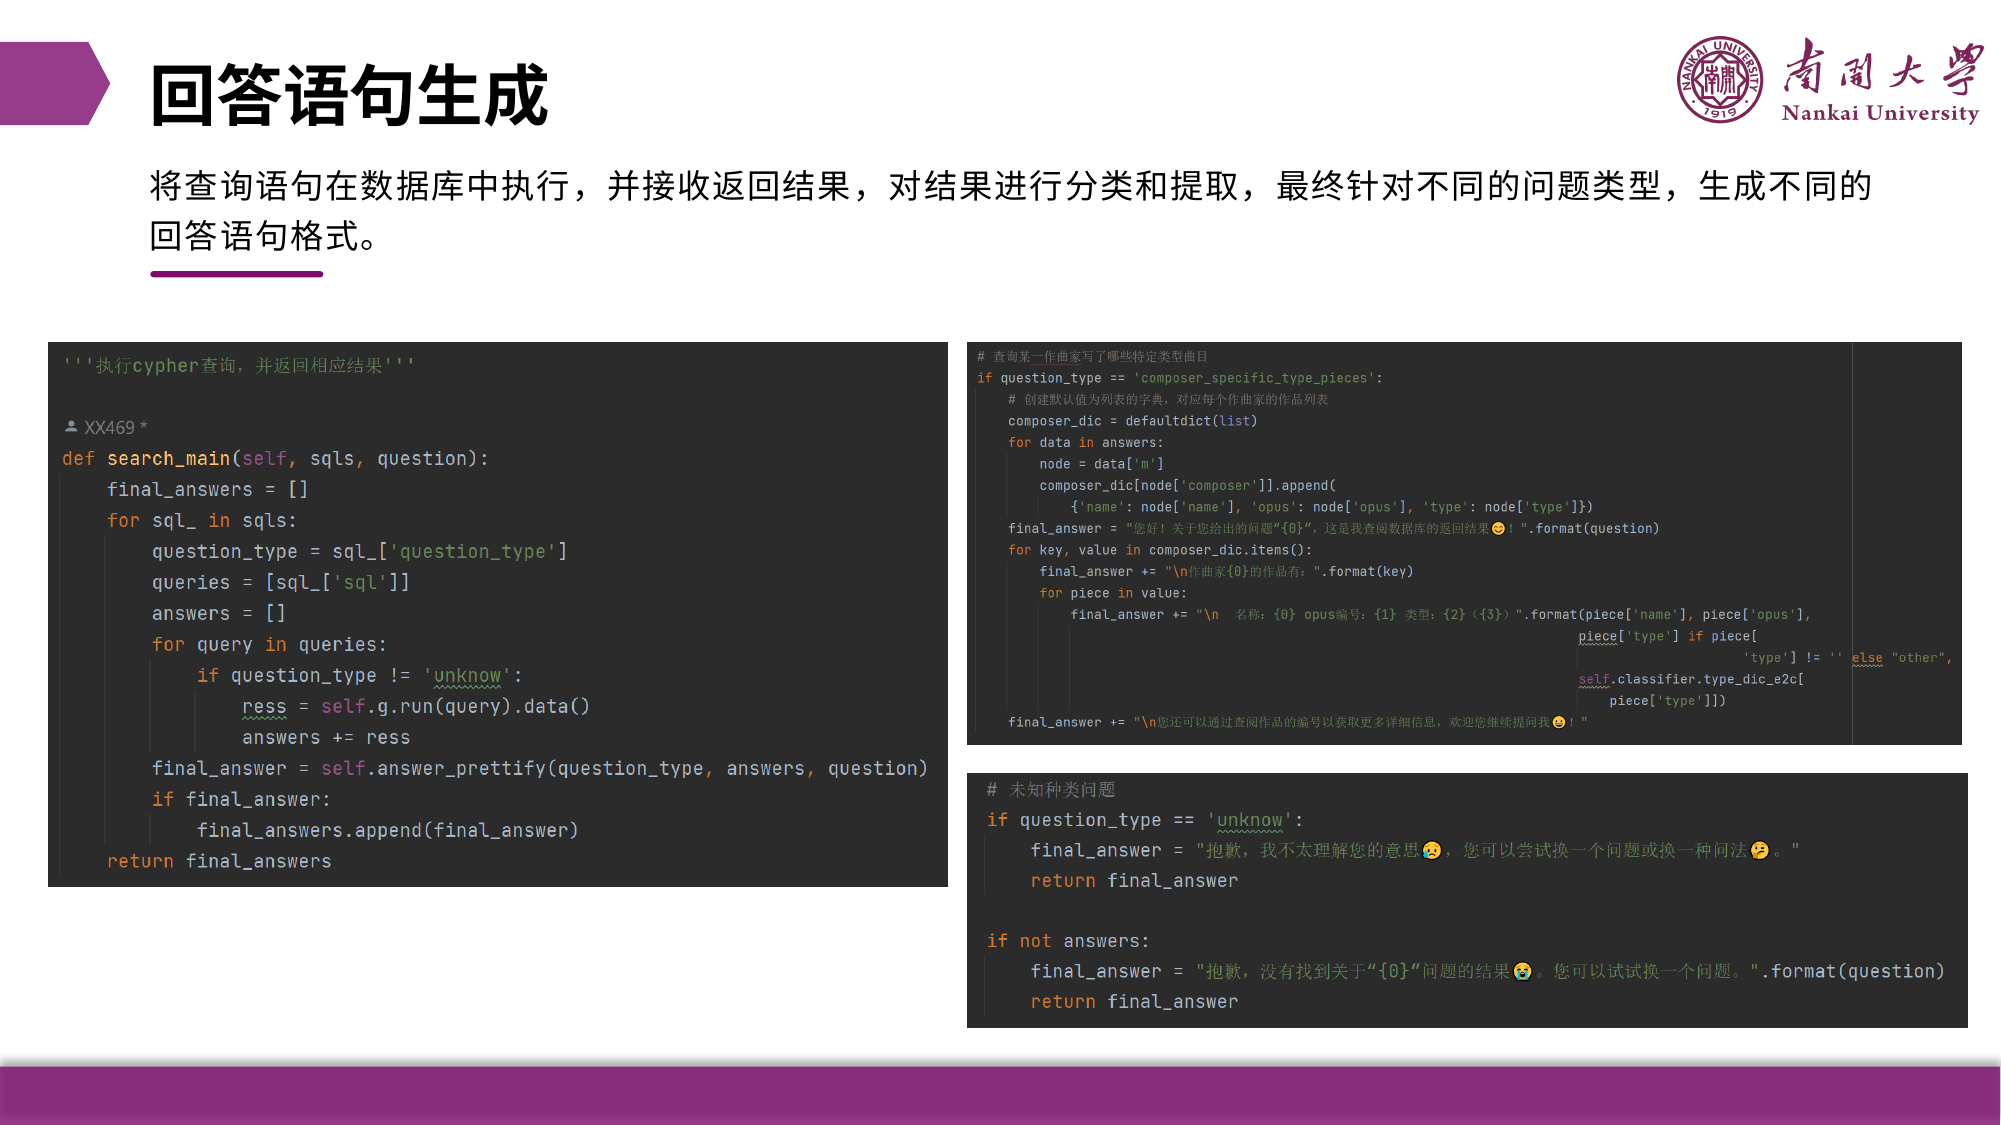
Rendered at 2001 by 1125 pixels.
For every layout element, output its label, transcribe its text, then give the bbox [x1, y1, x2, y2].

picture [1677, 36, 1984, 125]
text_box 回答语句生成 [135, 22, 1223, 141]
text_box 将查询语句在数据库中执行，并接收返回结果，对结果进行分类和提取，最终针对不同的问题类型，生成不同的回答语句格式。 [135, 148, 1919, 263]
picture [967, 342, 1962, 745]
picture [967, 773, 1968, 1028]
picture [48, 342, 948, 888]
